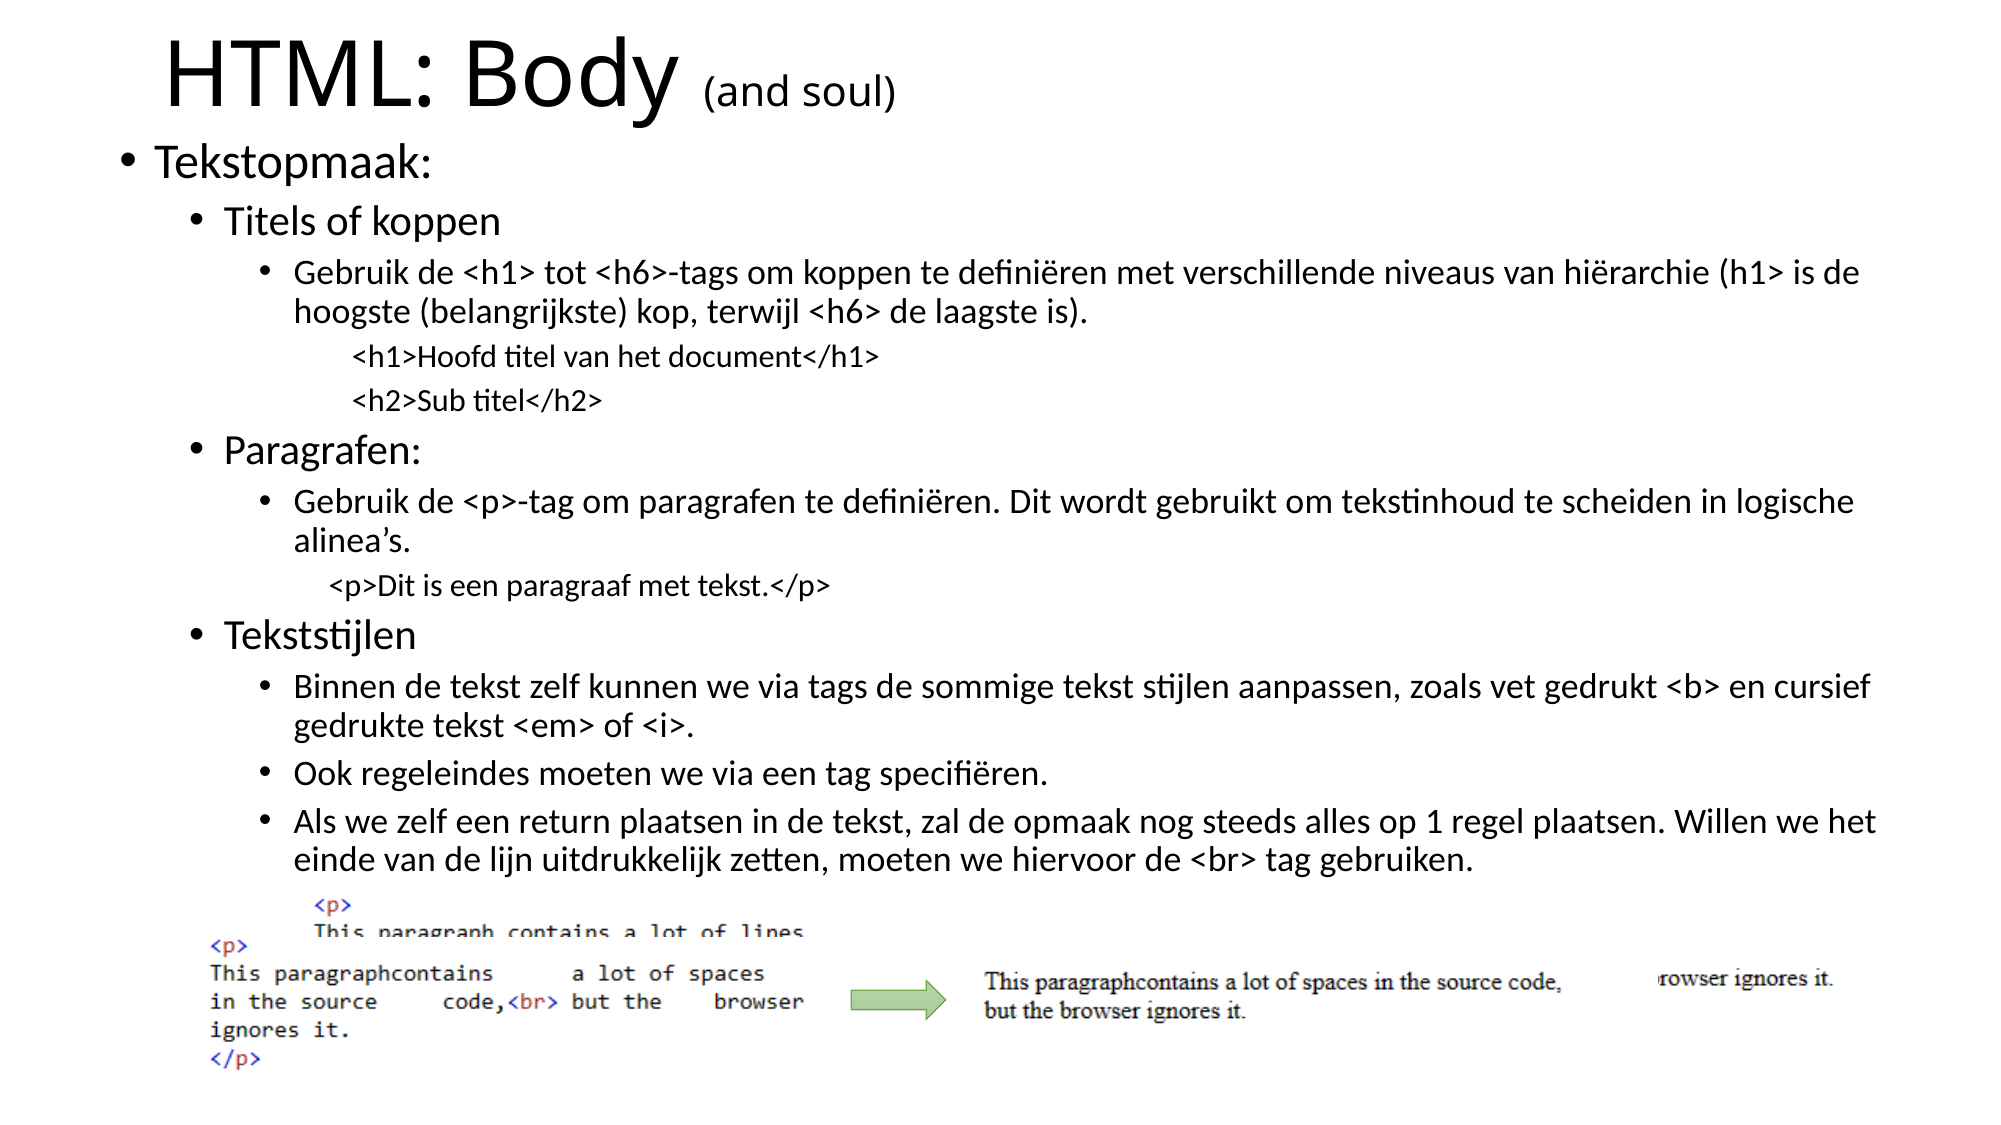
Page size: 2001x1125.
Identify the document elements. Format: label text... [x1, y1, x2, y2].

list Tekstopmaak: Titels of koppen Gebruik de <h1> tot <h6>-tags om koppen te definiëren met verschillende niveaus van hiërarchie (h1> is de hoogste (belangrijkste) kop, terwijl <h6> de laagste is). <h1>Hoofd titel van het document</h1> <h2>Sub titel</h2> Paragrafen: Gebruik de <p>-tag om paragrafen te definiëren. Dit wordt gebruikt om tekstinhoud te scheiden in logische alinea’s. <p>Dit is een paragraaf met tekst.</p> Tekststijlen Binnen de tekst zelf kunnen we via tags de sommige tekst stijlen aanpassen, zoals vet gedrukt <b> en cursief gedrukte tekst <em> of <i>. Ook regeleindes moeten we via een tag specifiëren. Als we zelf een return plaatsen in de tekst, zal de opmaak nog steeds alles op 1 regel plaatsen. Willen we het einde van de lijn uitdrukkelijk zetten, moeten we hiervoor de <br> tag gebruiken. [104, 127, 1950, 892]
picture [205, 893, 821, 1079]
text_box [850, 979, 947, 1021]
title HTML: Body (and soul) [147, 11, 1873, 127]
picture [983, 940, 1873, 1033]
